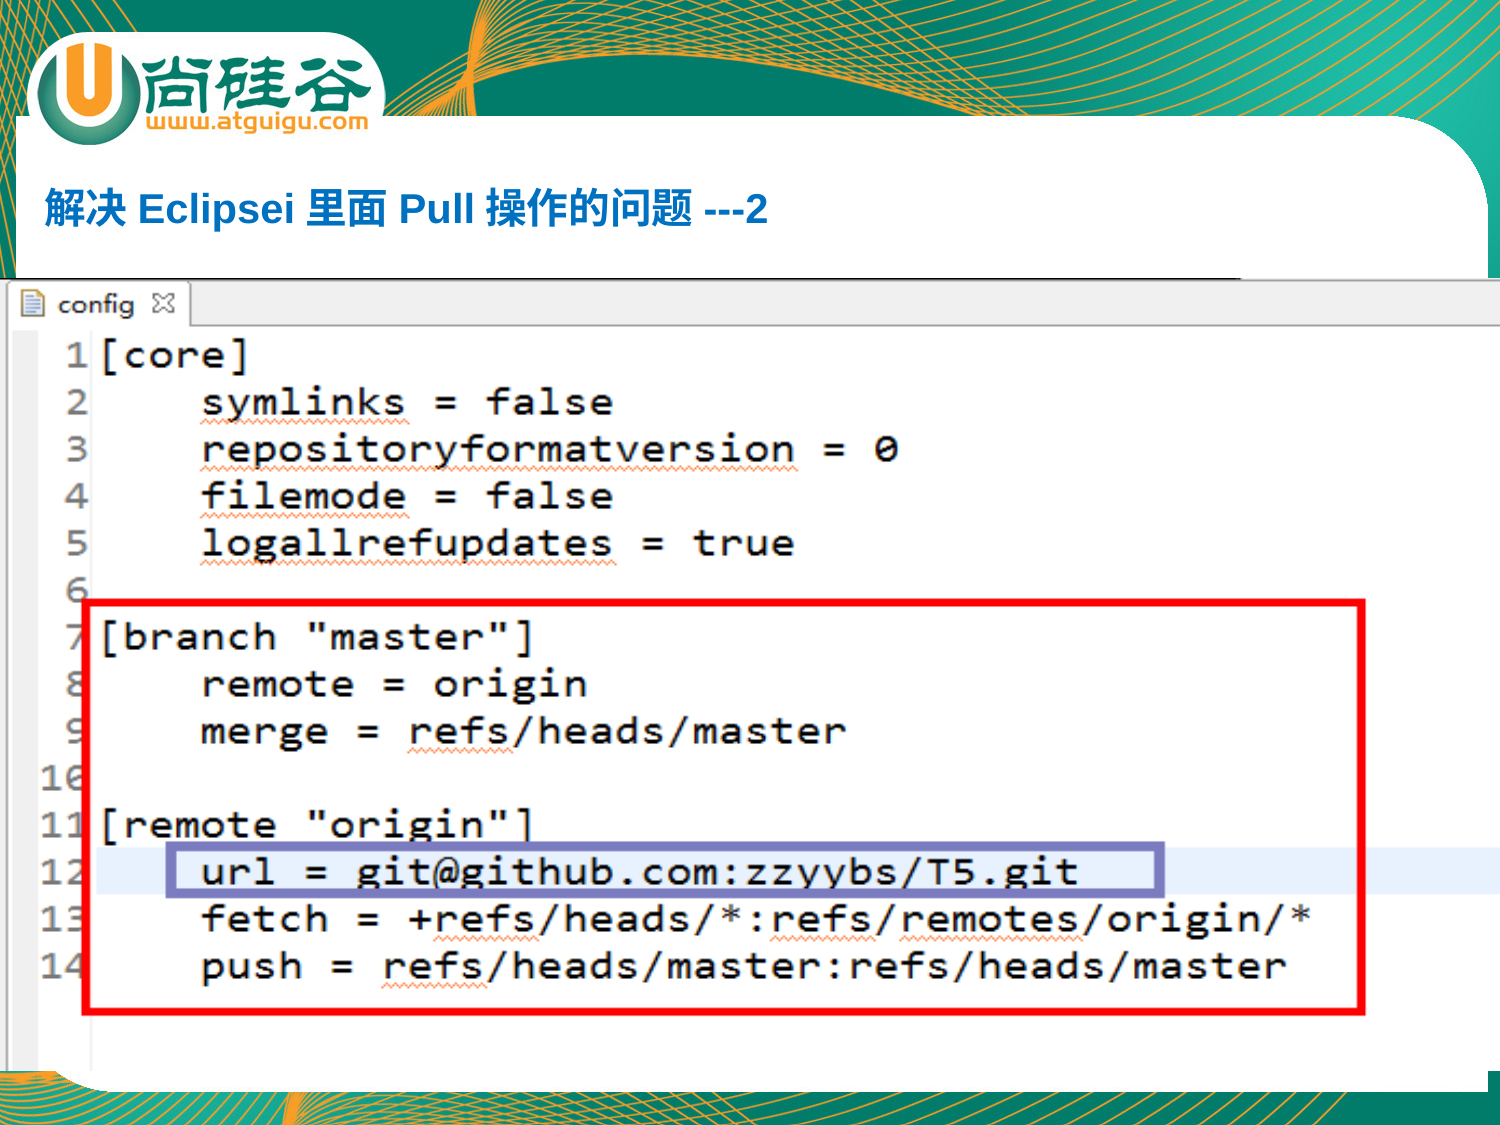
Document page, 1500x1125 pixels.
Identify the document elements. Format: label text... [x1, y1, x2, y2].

text_box 解决Eclipsei里面Pull操作的问题---2 [29, 148, 1500, 239]
picture [0, 0, 1500, 1125]
